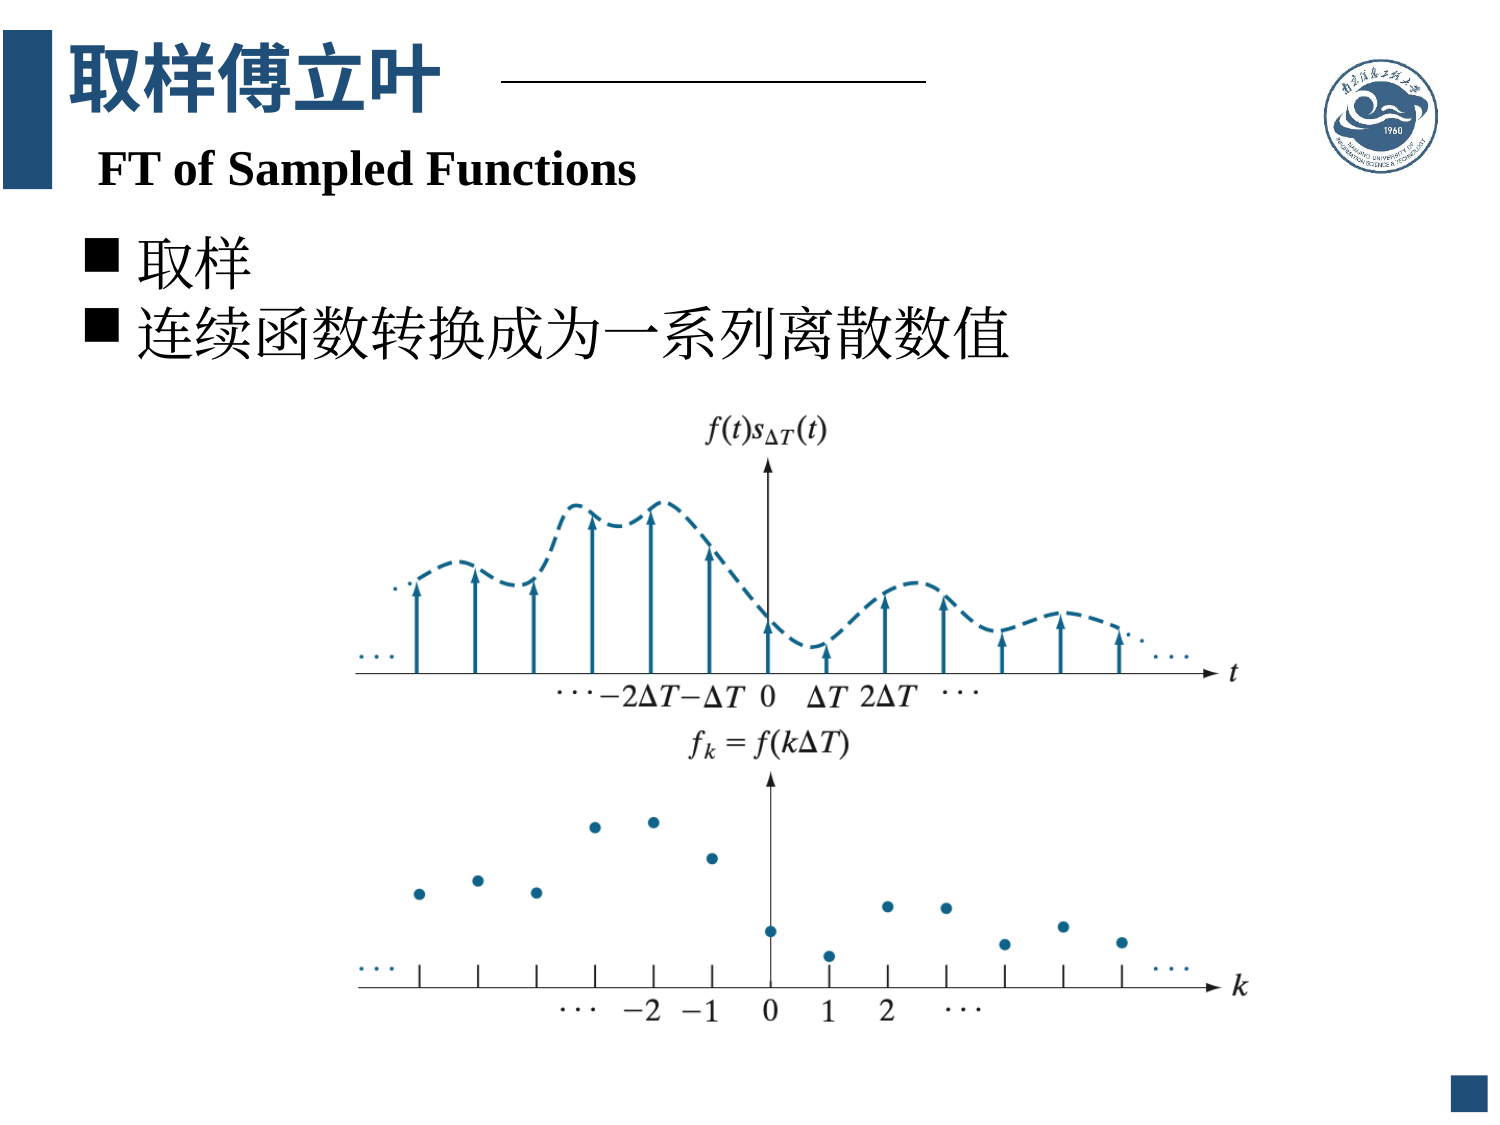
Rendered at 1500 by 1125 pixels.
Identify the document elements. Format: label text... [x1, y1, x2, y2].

text_box [1450, 1074, 1489, 1113]
picture [1308, 44, 1452, 185]
text_box [2, 29, 53, 190]
picture [255, 406, 1298, 1055]
text_box 取样 连续函数转换成为一系列离散数值 [65, 219, 1488, 445]
text_box 取样傅立叶 [52, 16, 501, 148]
text_box FT of Sampled Functions [82, 102, 759, 236]
